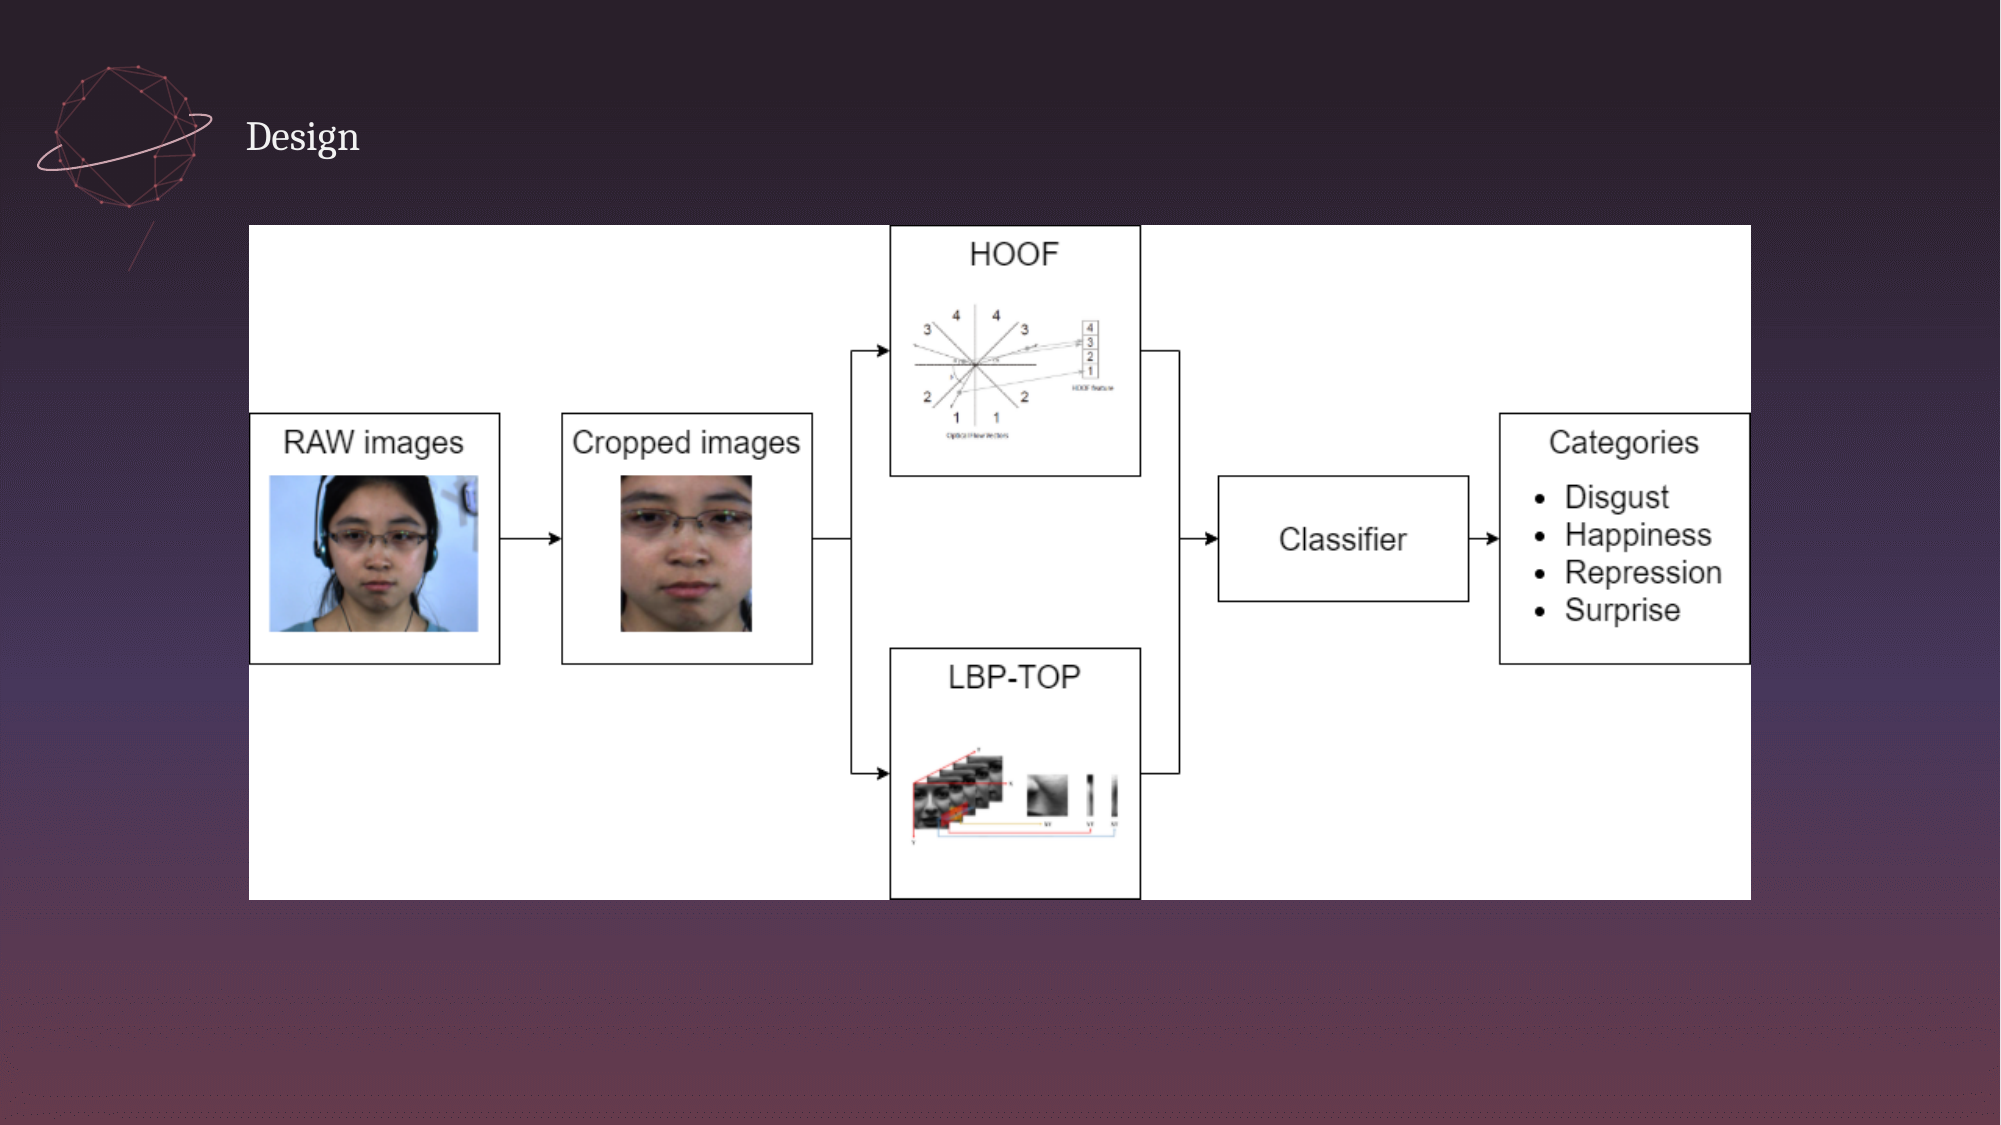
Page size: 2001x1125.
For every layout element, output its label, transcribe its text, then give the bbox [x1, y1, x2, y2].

picture [0, 0, 2001, 1125]
text_box Design [252, 101, 828, 167]
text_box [29, 39, 248, 274]
